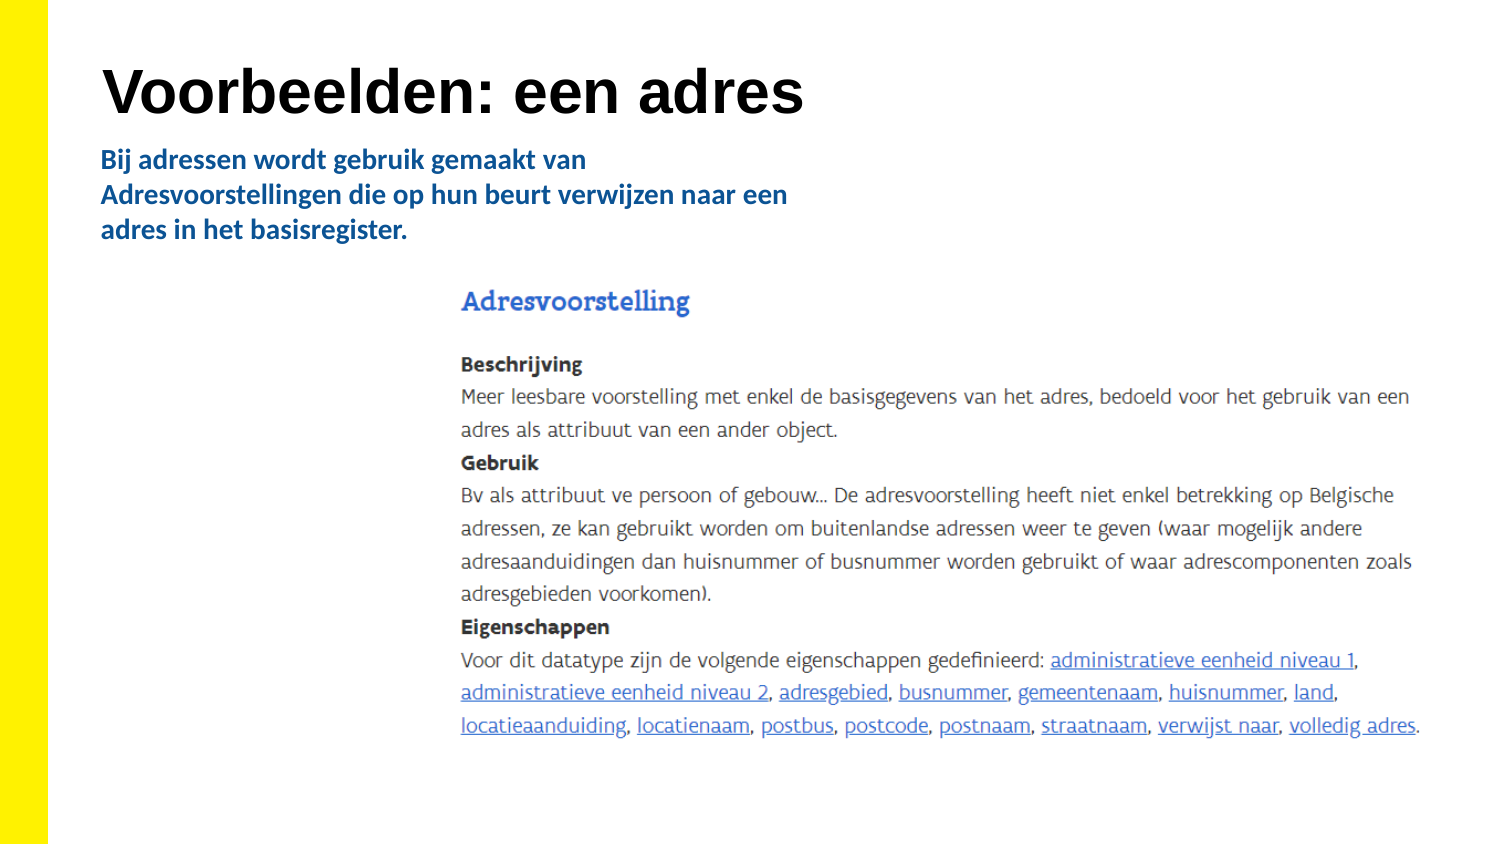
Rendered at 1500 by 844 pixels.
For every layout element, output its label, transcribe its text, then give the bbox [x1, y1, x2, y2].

text_box Bij adressen wordt gebruik gemaakt van Adresvoorstellingen die op hun beurt verwijzen naar een adres in het basisregister. [85, 132, 837, 253]
text_box Voorbeelden: een adres [90, 45, 1436, 135]
picture [446, 283, 1483, 756]
